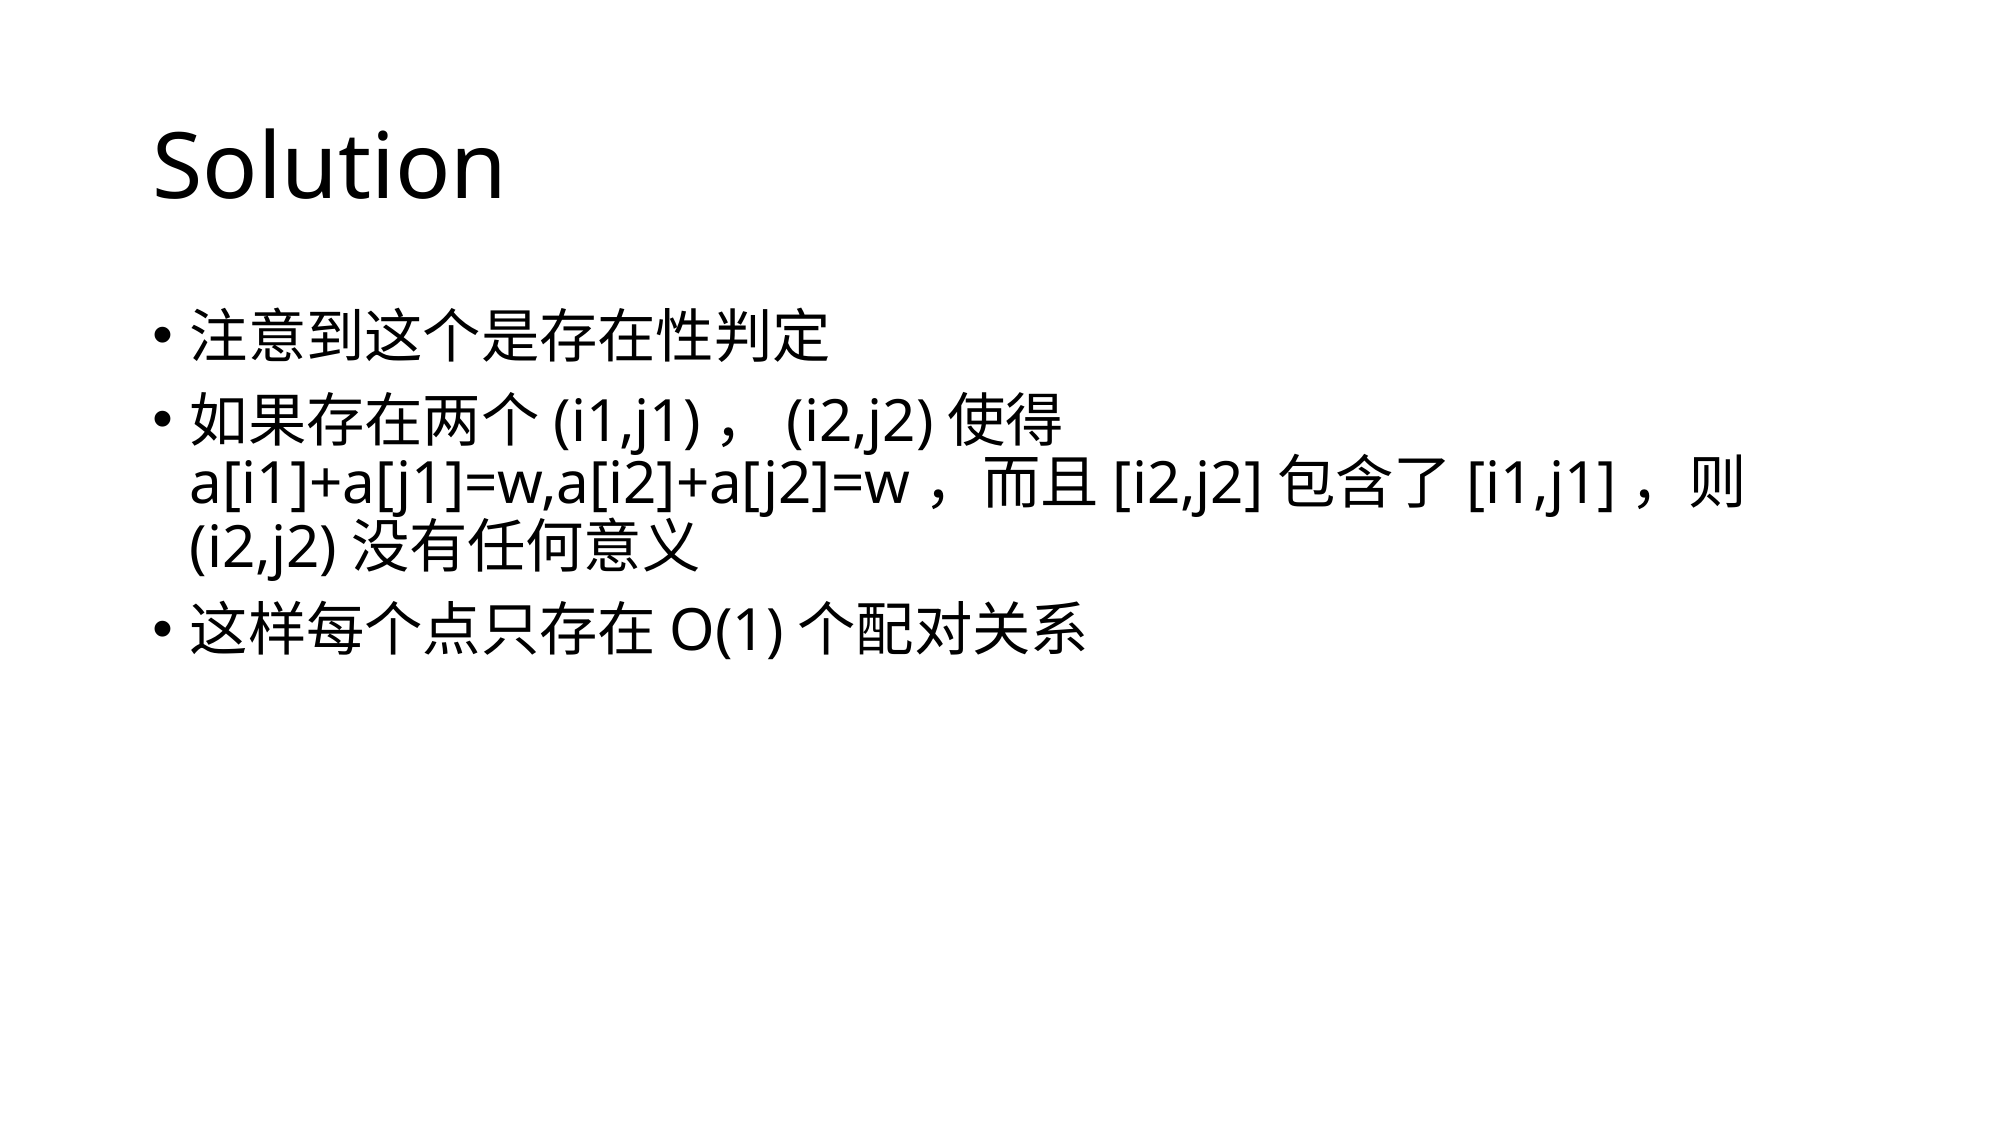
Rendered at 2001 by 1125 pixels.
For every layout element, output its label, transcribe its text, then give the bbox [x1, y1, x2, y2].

list 注意到这个是存在性判定 如果存在两个(i1,j1)，(i2,j2)使得a[i1]+a[j1]=w,a[i2]+a[j2]=w，而且[i2,j2]包含了[i1,j1]，则(i2,j2)没有任何意义 这样每个点只存在O(1)个配对关系 [137, 299, 1863, 1014]
title Solution [137, 59, 1863, 278]
